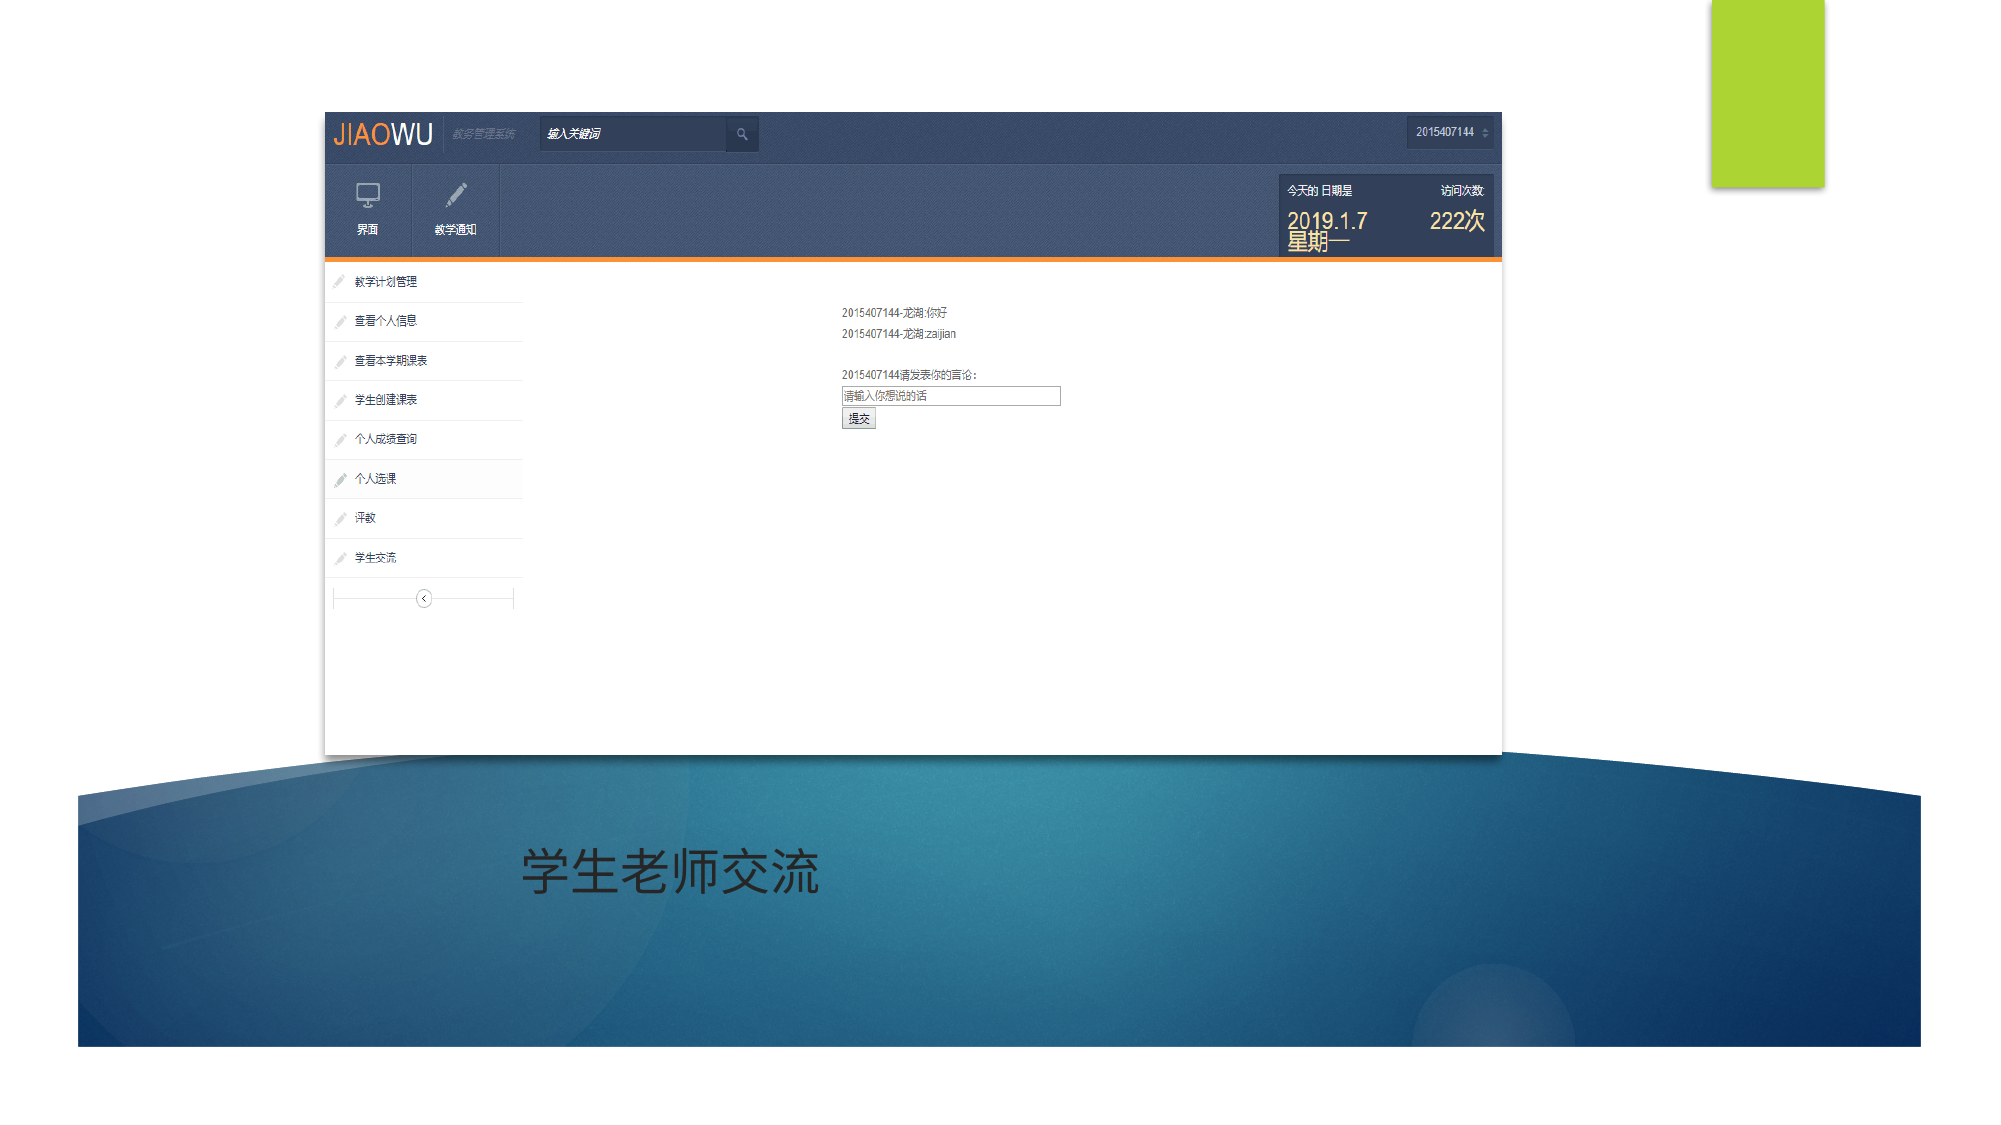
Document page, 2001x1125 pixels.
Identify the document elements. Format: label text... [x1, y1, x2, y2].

title 学生老师交流 [189, 814, 1638, 908]
picture [325, 112, 1502, 756]
